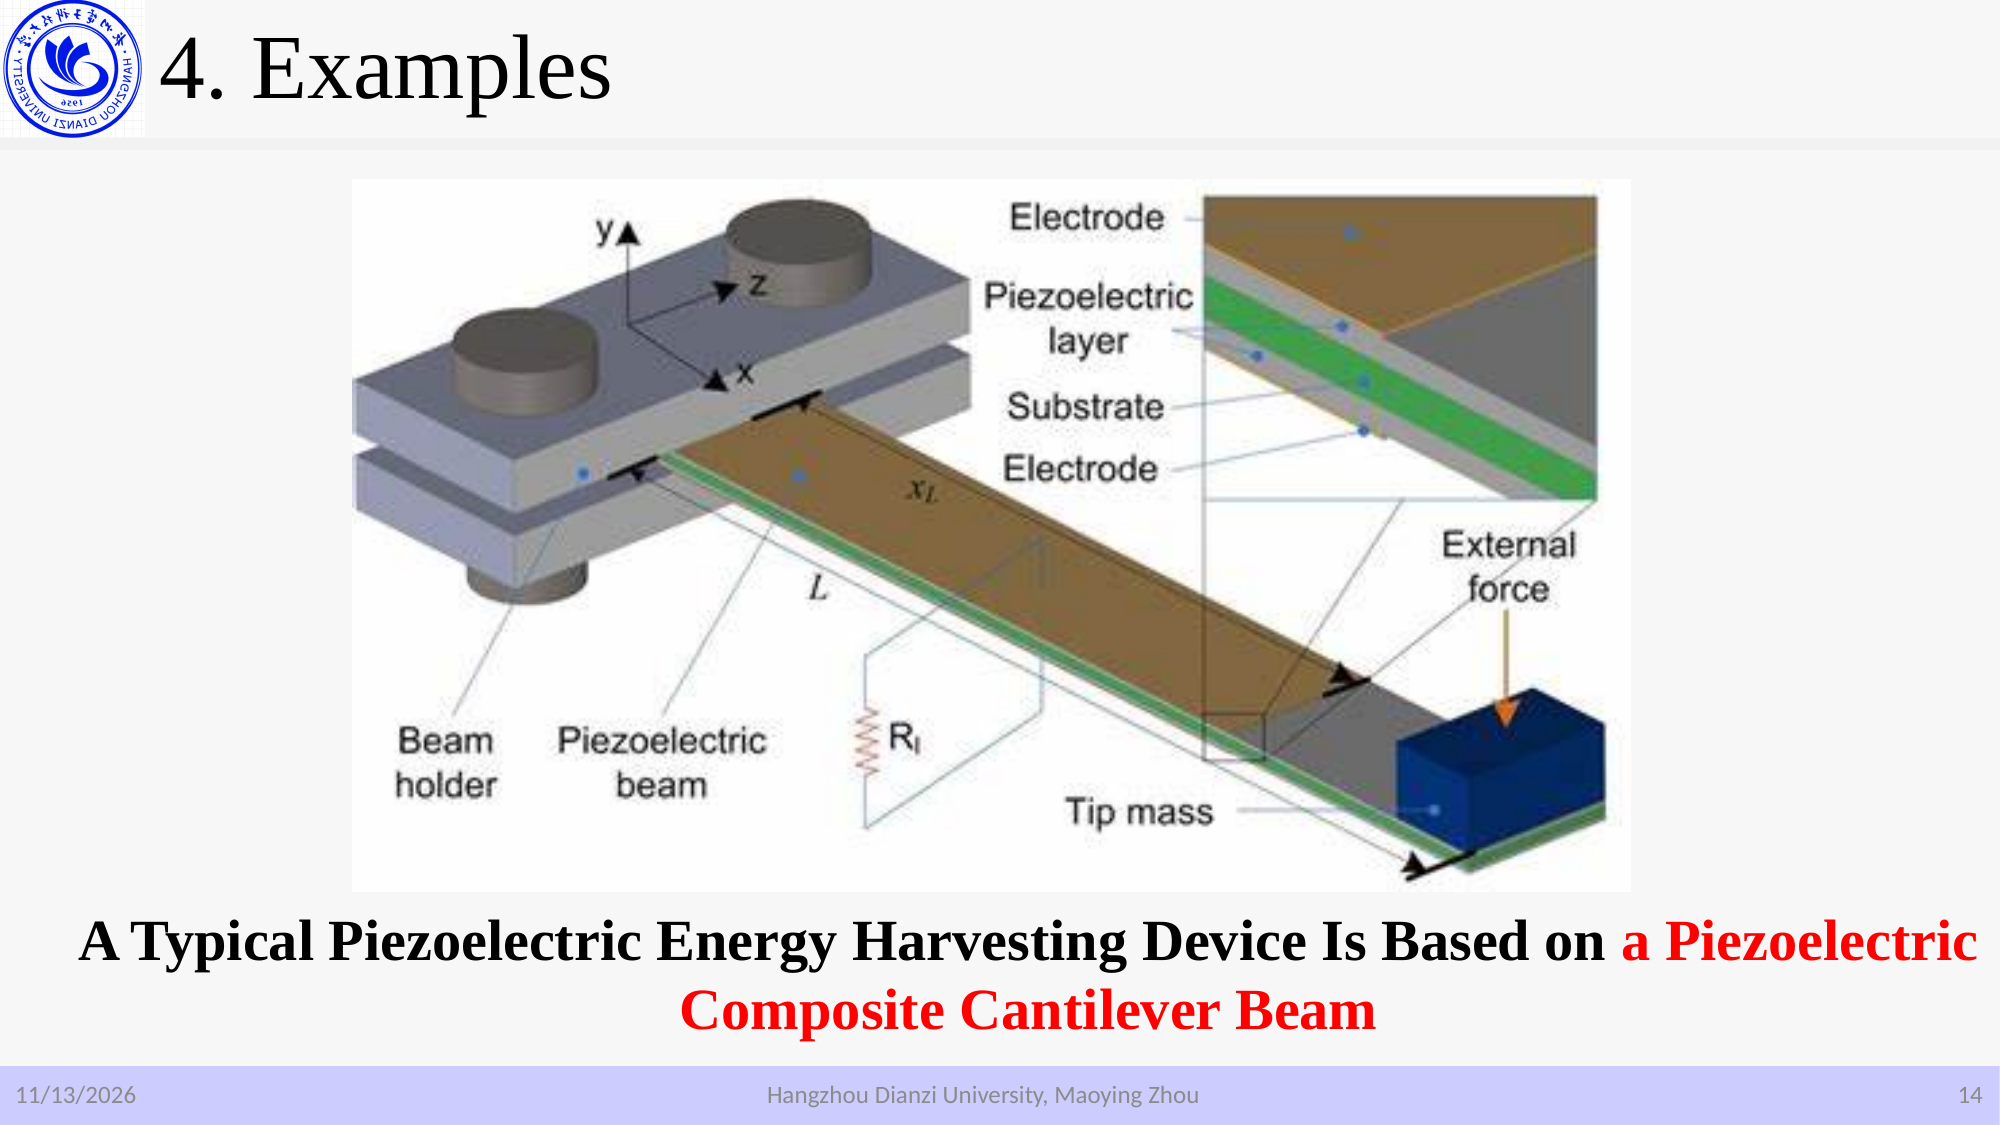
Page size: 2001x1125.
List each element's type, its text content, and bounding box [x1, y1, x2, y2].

picture [352, 179, 1631, 892]
footer Hangzhou Dianzi University, Maoying Zhou [646, 1063, 1322, 1123]
text_box A Typical Piezoelectric Energy Harvesting Device Is Based on a Piezoelectric Composite Cantilever Beam [57, 894, 2000, 1049]
picture [0, 0, 145, 138]
title 4. Examples [144, 5, 2000, 133]
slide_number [0, 1063, 451, 1123]
slide_number 14 [1548, 1063, 1998, 1123]
